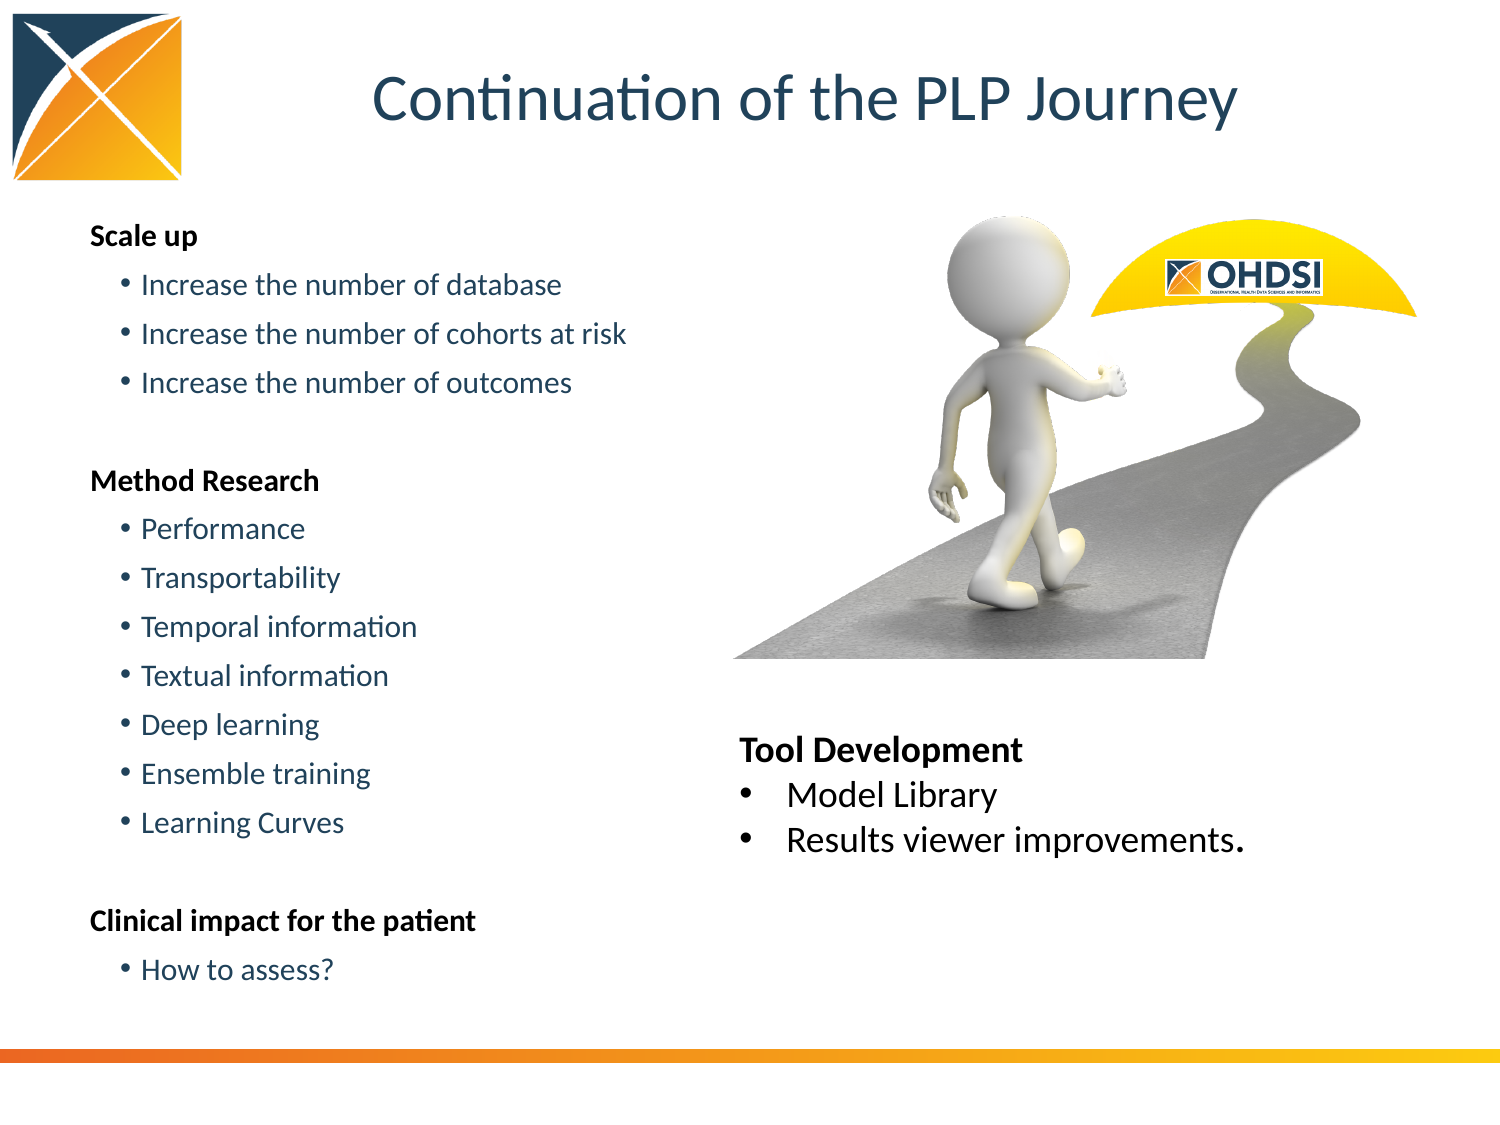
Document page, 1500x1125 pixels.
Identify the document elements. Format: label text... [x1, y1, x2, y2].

picture [0, 0, 206, 200]
text_box Tool Development Model Library Results viewer improvements. [724, 717, 1362, 913]
picture [722, 199, 1426, 659]
list Scale up Increase the number of database Increase the number of cohorts at risk Increase the number of outcomes Method Research Performance Transportability Temporal information Textual information Deep learning Ensemble training Learning Curves Clinical impact for the patient How to assess? [75, 200, 1425, 1005]
title Continuation of the PLP Journey [187, 24, 1425, 163]
